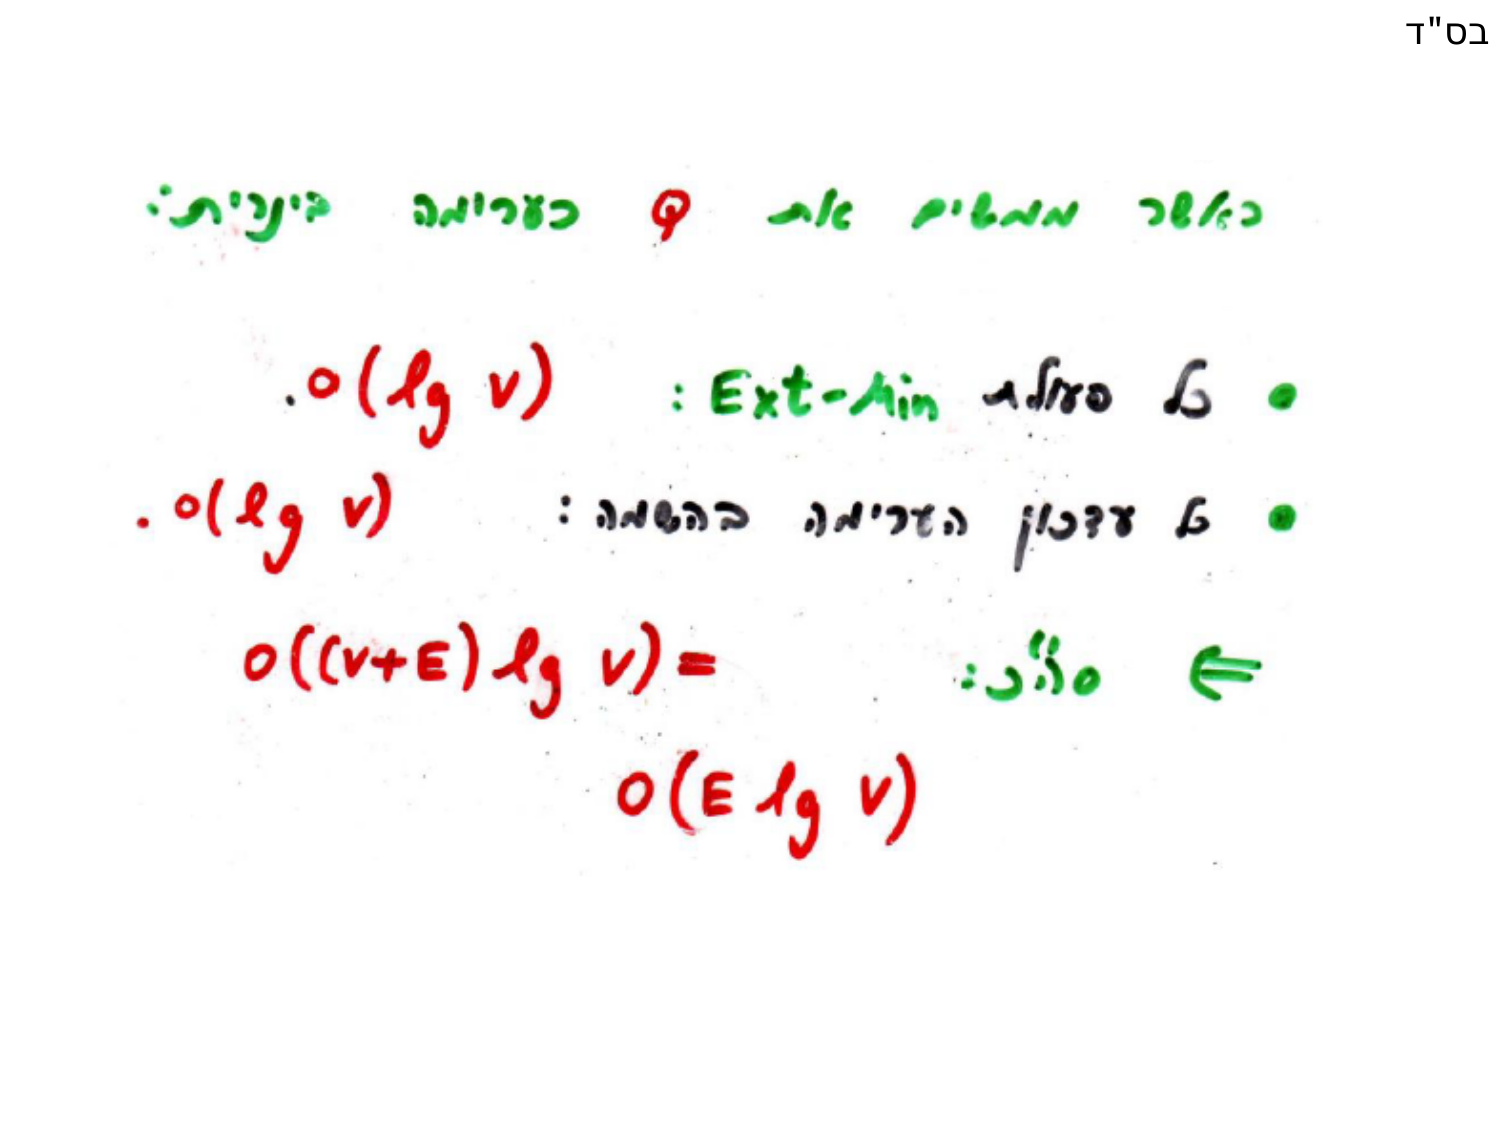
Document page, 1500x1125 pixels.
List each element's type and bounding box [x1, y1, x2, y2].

picture [88, 160, 1328, 882]
